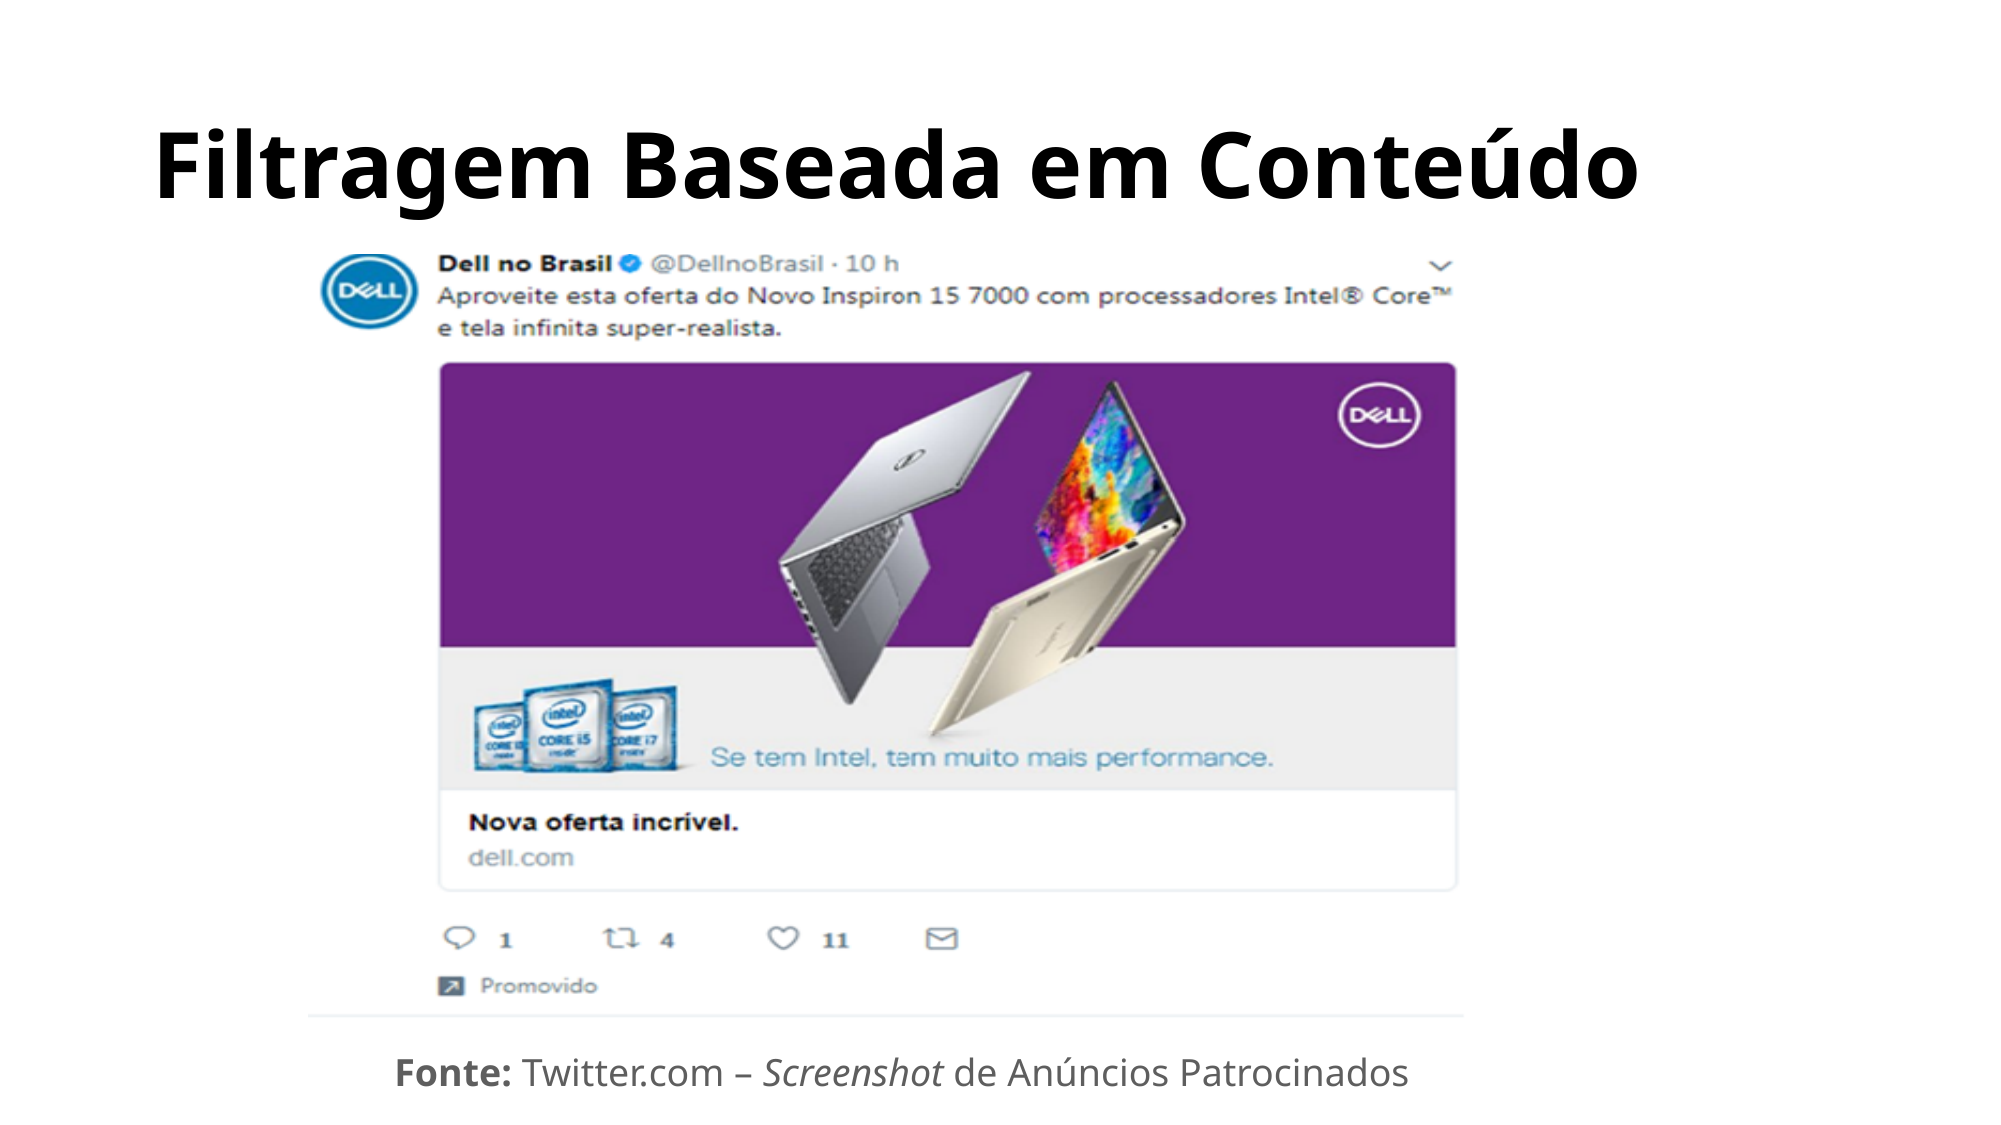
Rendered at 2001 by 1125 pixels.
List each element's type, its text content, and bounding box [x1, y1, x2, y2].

text_box Fonte: Twitter.com – Screenshot de Anúncios Patrocinados [379, 1041, 1551, 1108]
picture [307, 254, 1492, 1019]
title Filtragem Baseada em Conteúdo [137, 59, 1863, 278]
